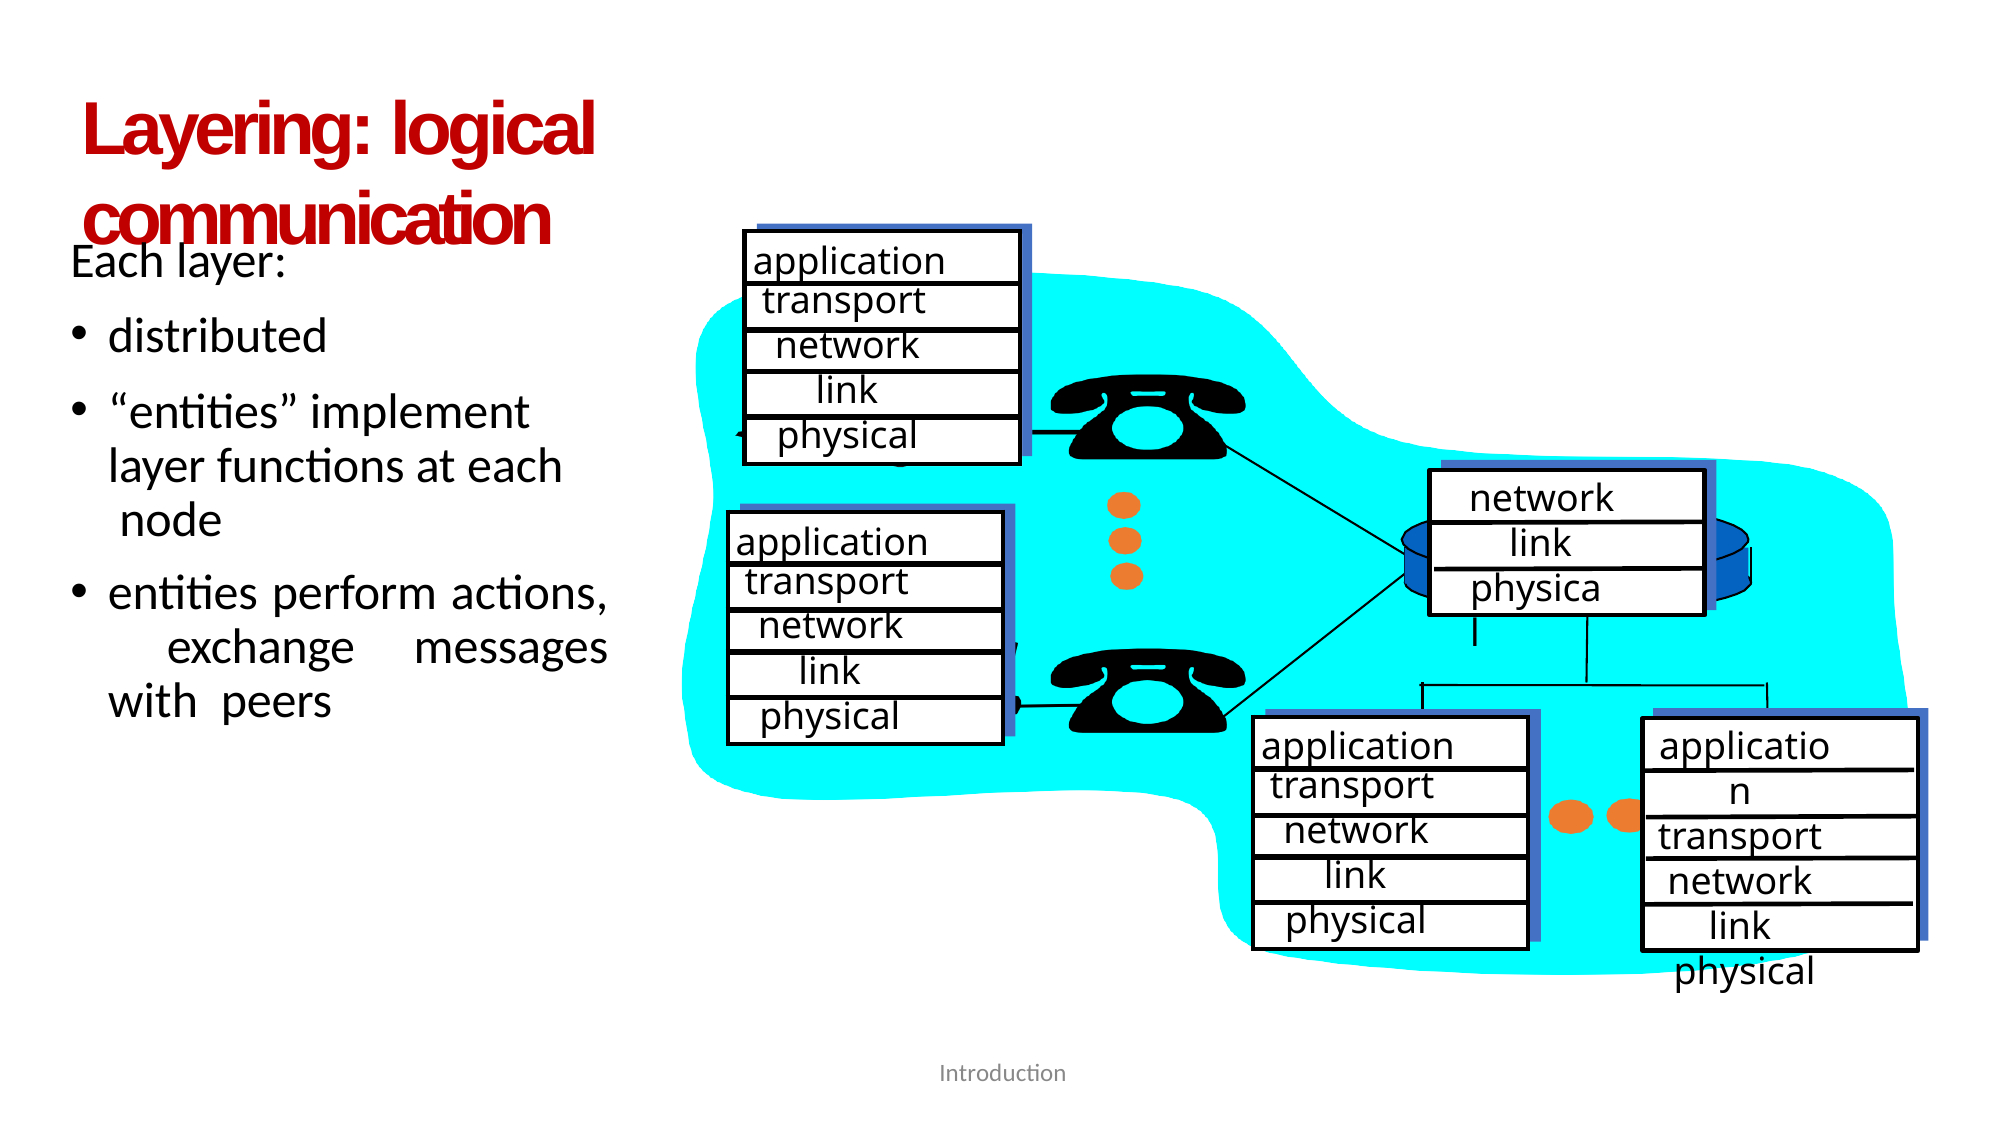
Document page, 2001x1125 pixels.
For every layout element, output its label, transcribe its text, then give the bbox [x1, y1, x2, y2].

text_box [1640, 707, 1929, 954]
text_box Introduction [937, 1054, 1069, 1087]
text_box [681, 223, 1915, 976]
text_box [1426, 459, 1921, 907]
title Layering: logical communication [79, 77, 1084, 268]
text_box Each layer: distributed “entities” implement layer functions at each node entities perform actions, exchange messages with peers [68, 210, 610, 728]
text_box application transport network link physical [1645, 983, 1916, 992]
